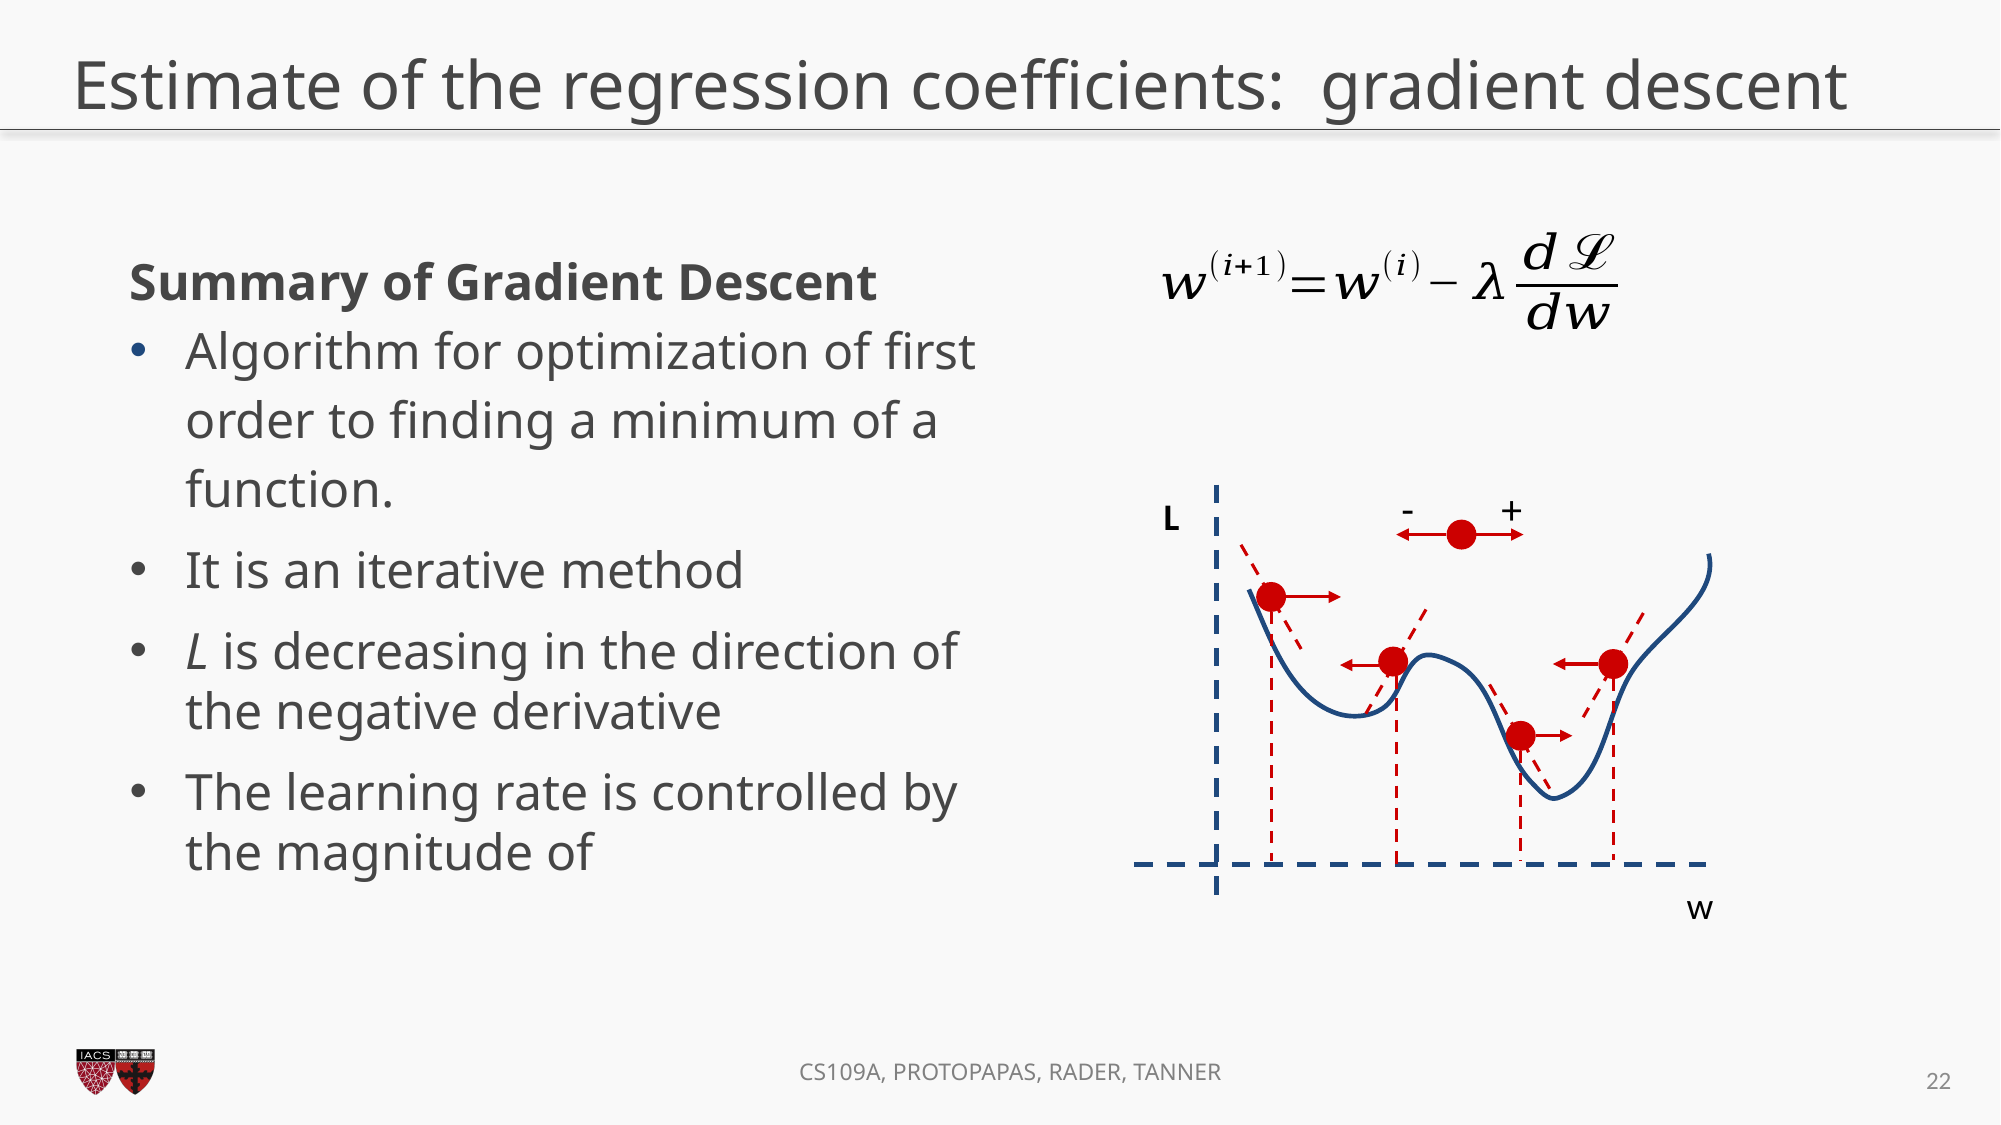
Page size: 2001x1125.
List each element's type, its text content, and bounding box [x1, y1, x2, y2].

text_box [1133, 467, 1740, 939]
title Estimate of the regression coefficients: gradient descent [57, 35, 1943, 162]
slide_number 21 [1500, 1050, 1967, 1110]
picture [75, 1049, 155, 1095]
